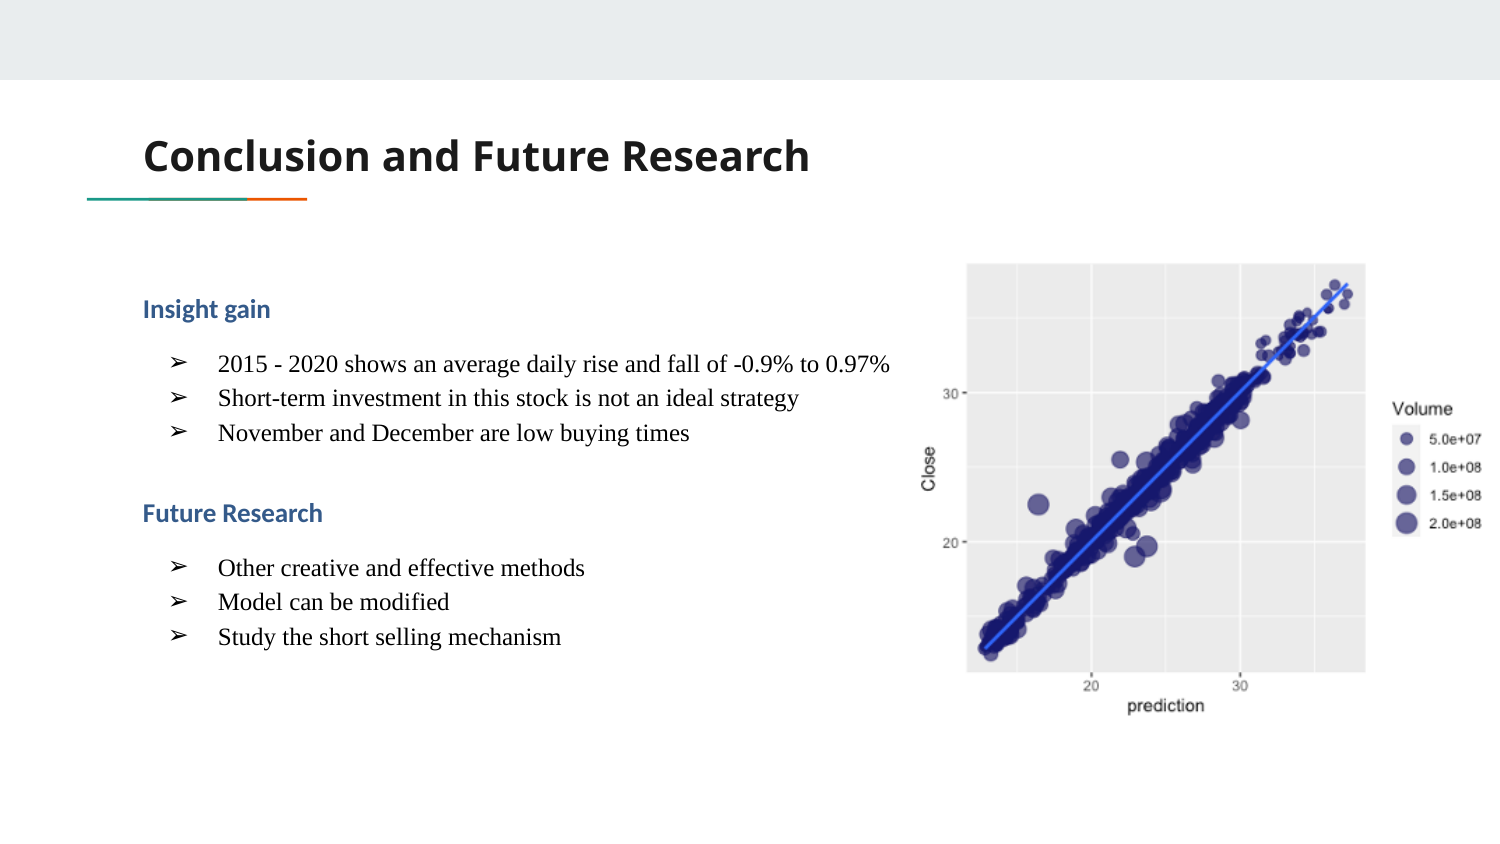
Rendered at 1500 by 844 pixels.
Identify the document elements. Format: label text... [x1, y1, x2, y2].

picture [913, 254, 1500, 725]
list Insight gain 2015 - 2020 shows an average daily rise and fall of -0.9% to 0.97% Short-term investment in this stock is not an ideal strategy November and December are low buying times Future Research Other creative and effective methods Model can be modified Study the short selling mechanism [127, 260, 908, 699]
title Conclusion and Future Research [127, 89, 1390, 178]
